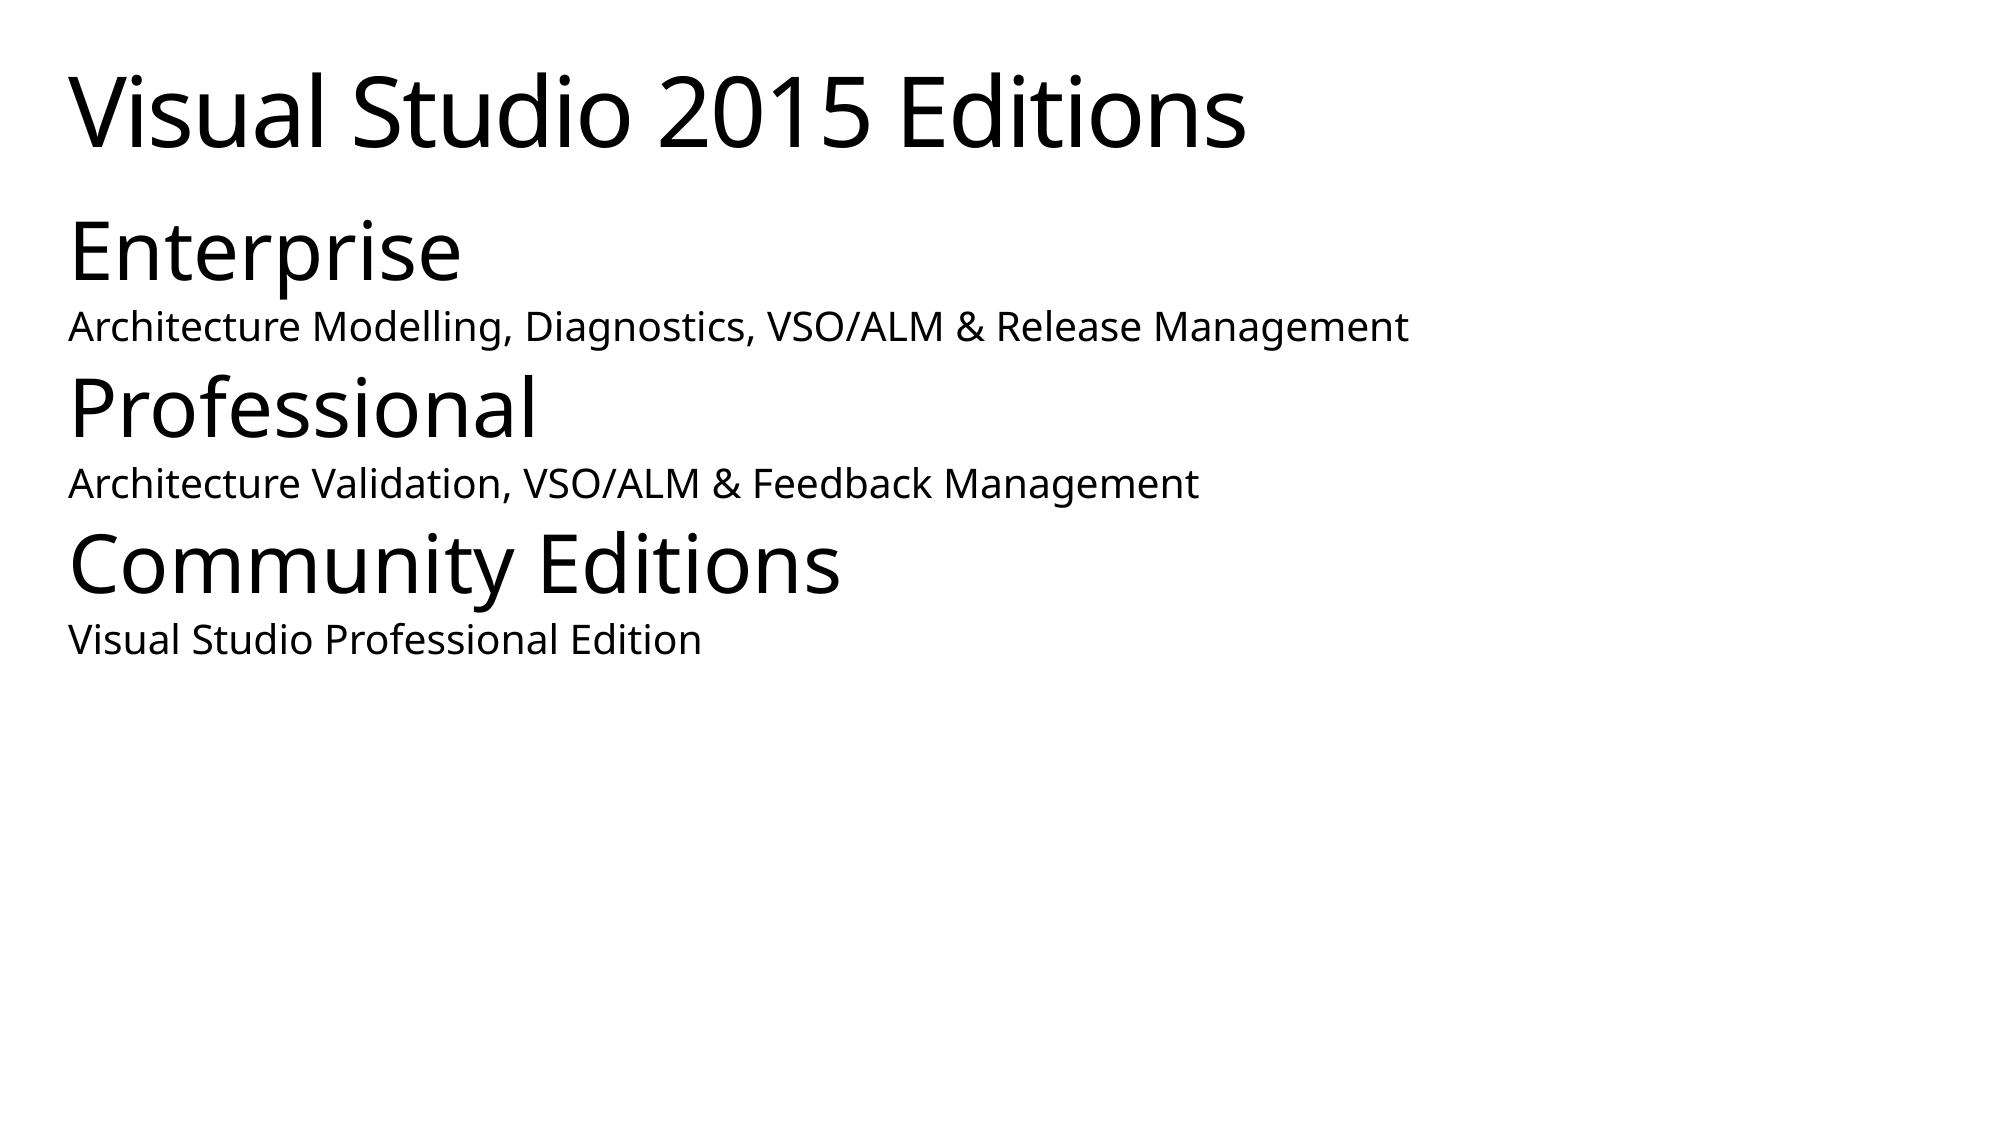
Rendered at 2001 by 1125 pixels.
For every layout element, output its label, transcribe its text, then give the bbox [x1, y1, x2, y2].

title Visual Studio 2015 Editions [44, 47, 1957, 196]
list Enterprise Architecture Modelling, Diagnostics, VSO/ALM & Release Management Professional Architecture Validation, VSO/ALM & Feedback Management Community Editions Visual Studio Professional Edition [44, 195, 1956, 805]
